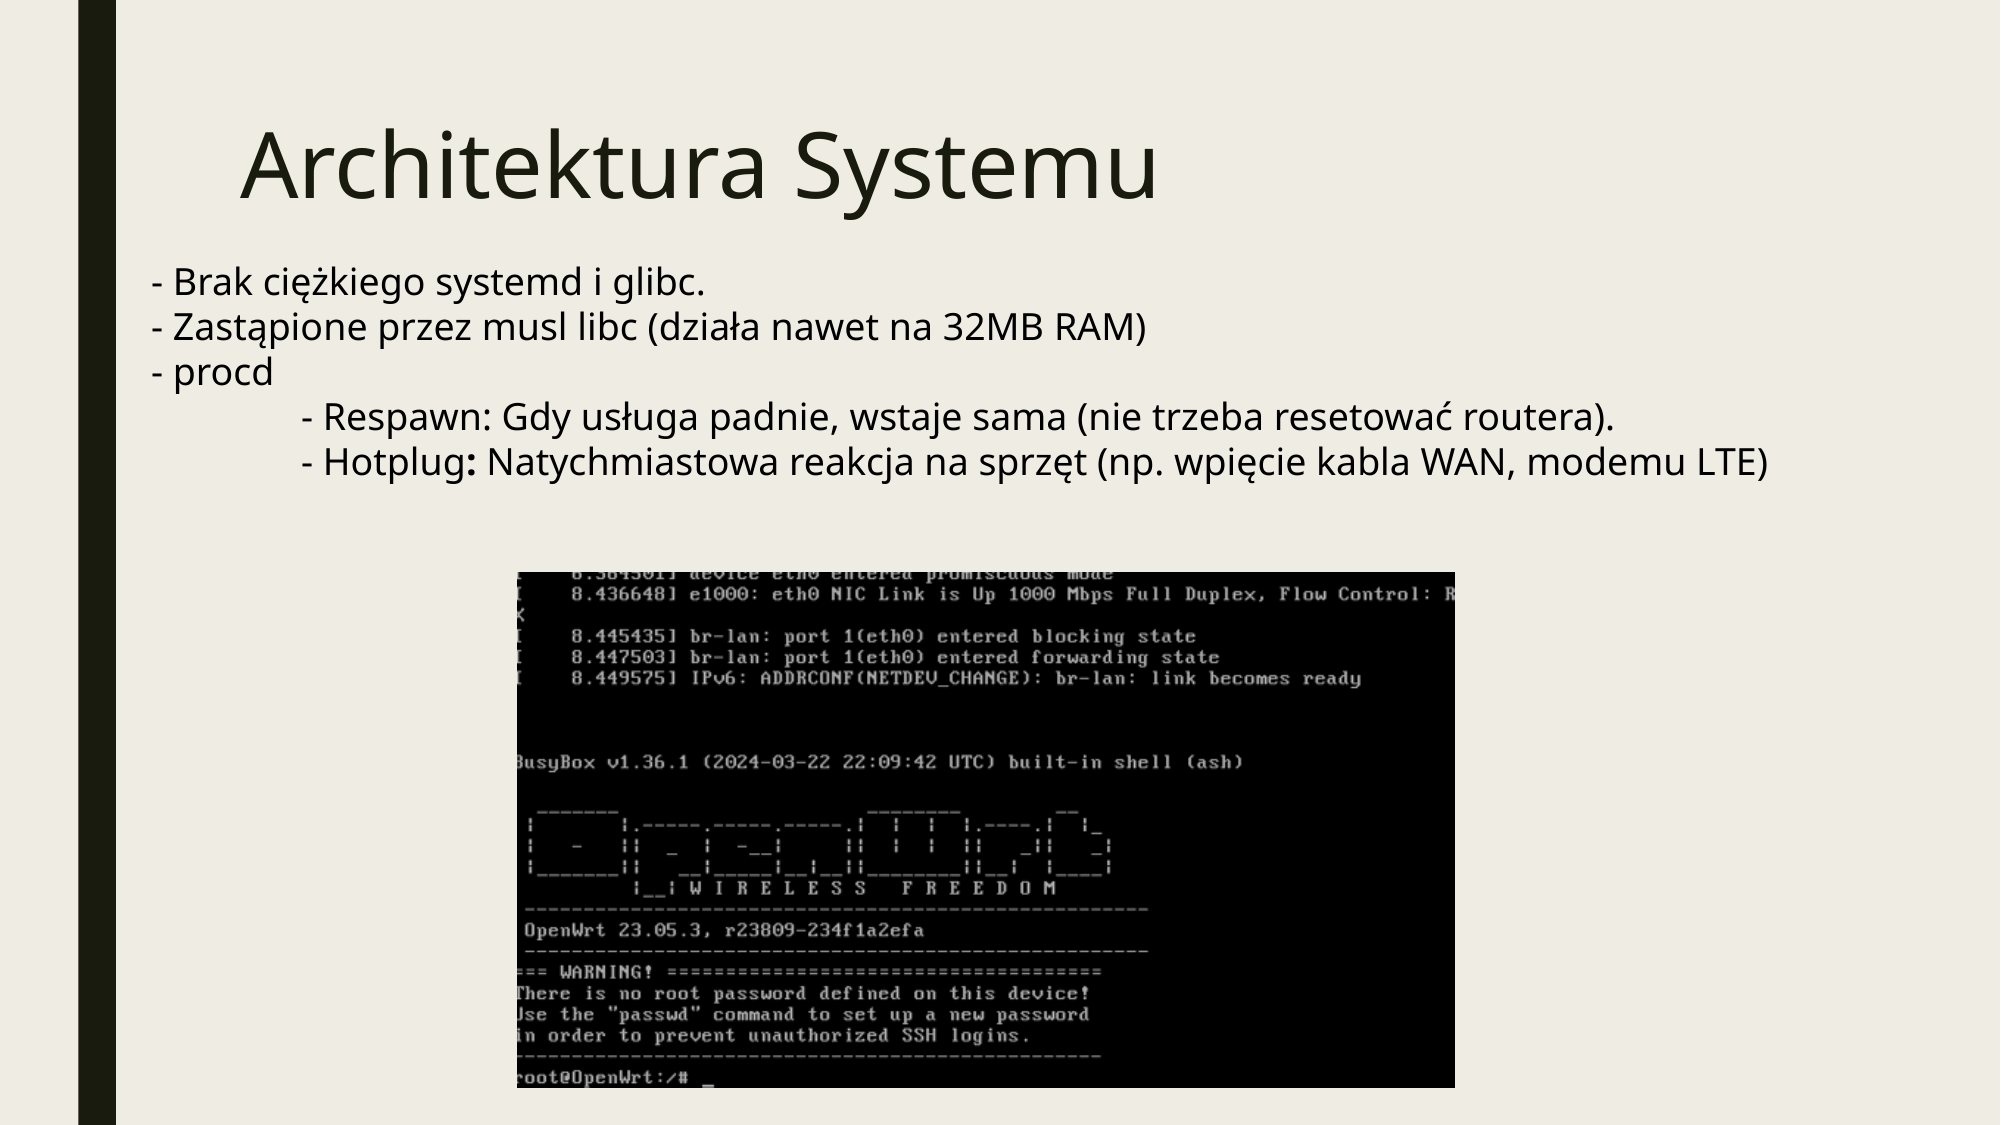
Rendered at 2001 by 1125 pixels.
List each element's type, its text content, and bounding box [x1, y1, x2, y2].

text_box - Brak ciężkiego systemd i glibc. - Zastąpione przez musl libc (działa nawet na 32MB RAM) - procd - Respawn: Gdy usługa padnie, wstaje sama (nie trzeba resetować routera). - Hotplug: Natychmiastowa reakcja na sprzęt (np. wpięcie kabla WAN, modemu LTE) [136, 250, 1785, 536]
picture [517, 572, 1455, 1088]
title Architektura Systemu [225, 112, 1800, 357]
